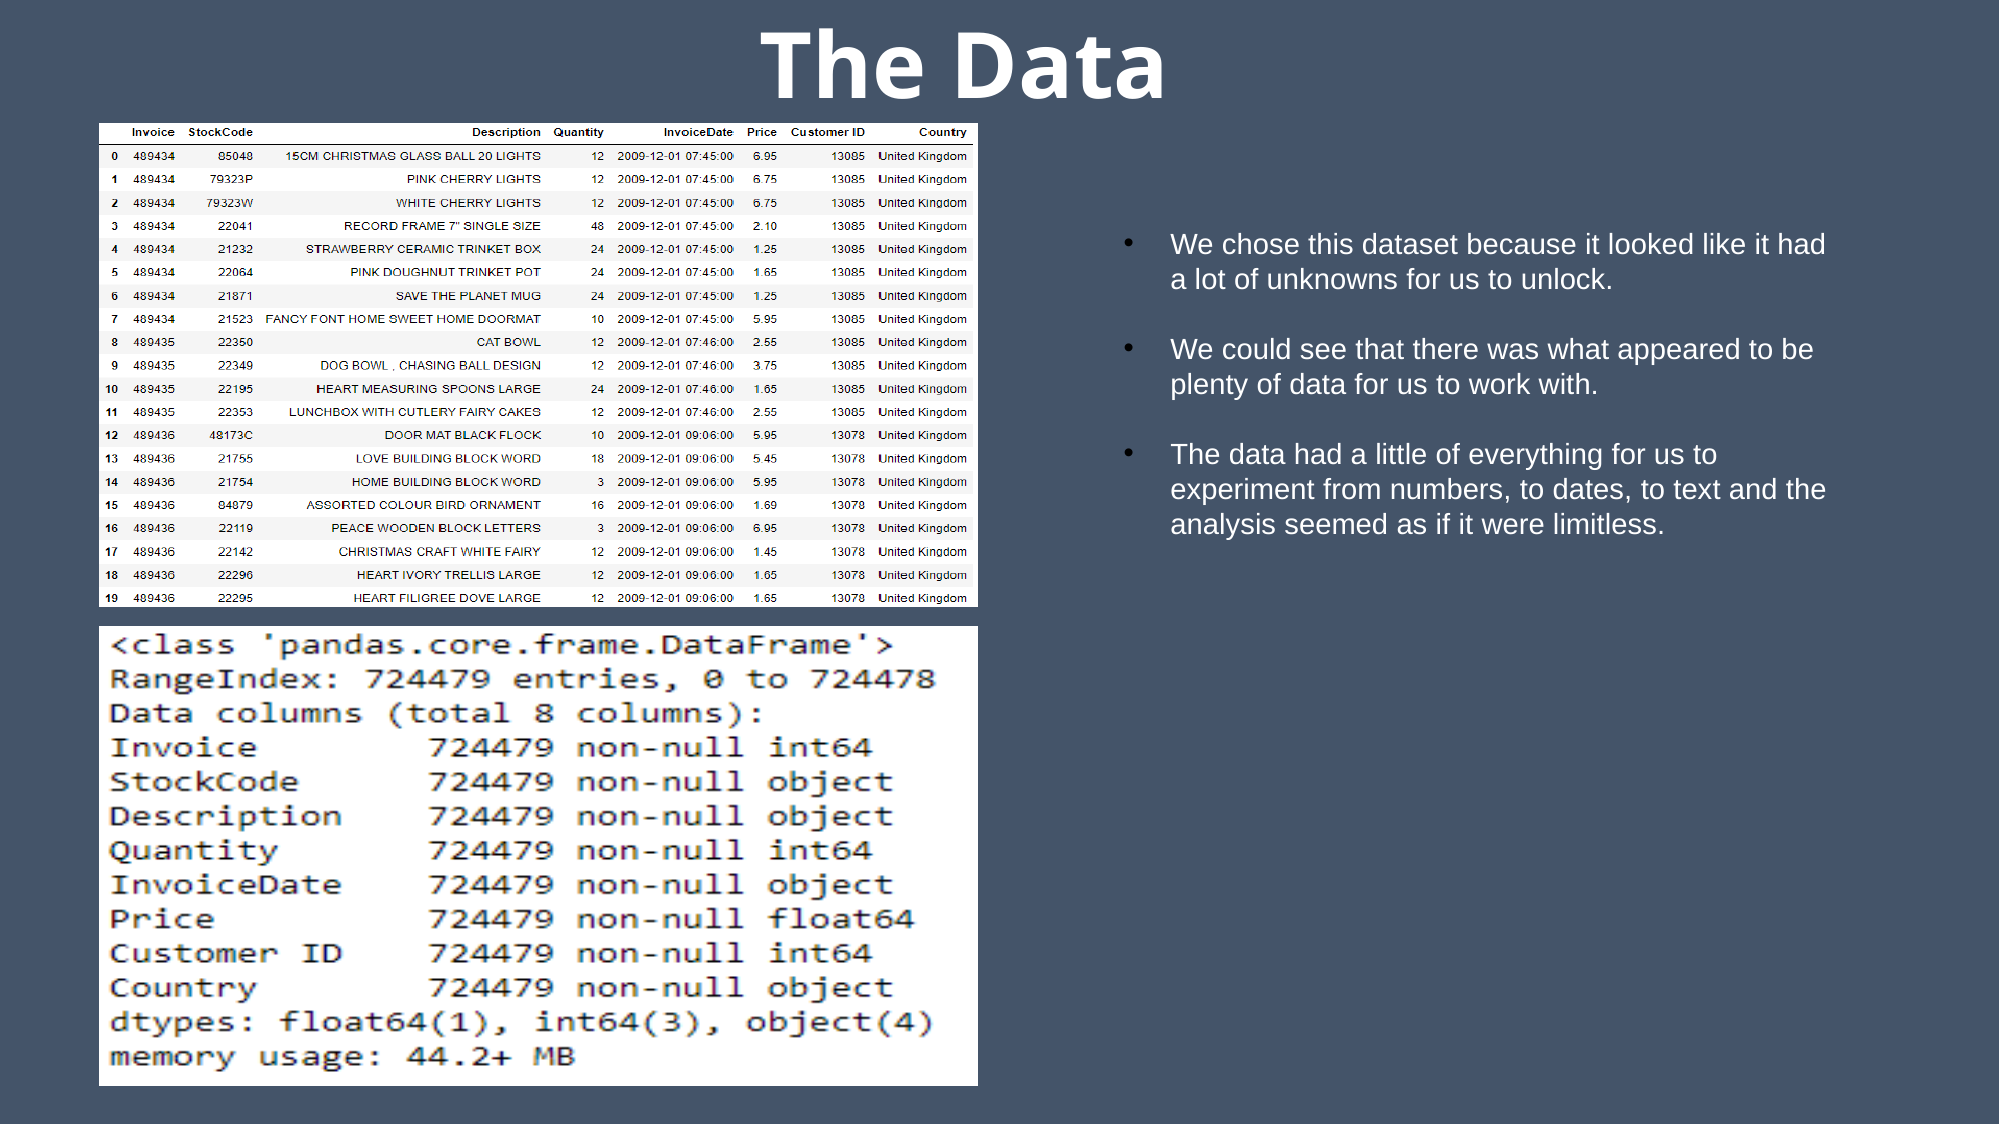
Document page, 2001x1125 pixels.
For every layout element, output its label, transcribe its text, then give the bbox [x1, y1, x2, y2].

text_box [0, 0, 2000, 1125]
text_box We chose this dataset because it looked like it had a lot of unknowns for us to unlock. We could see that there was what appeared to be plenty of data for us to work with. The data had a little of everything for us to experiment from numbers, to dates, to text and the analysis seemed as if it were limitless. [1108, 217, 1853, 618]
text_box The Data [606, 0, 1323, 125]
picture [98, 626, 979, 1086]
picture [98, 122, 979, 607]
